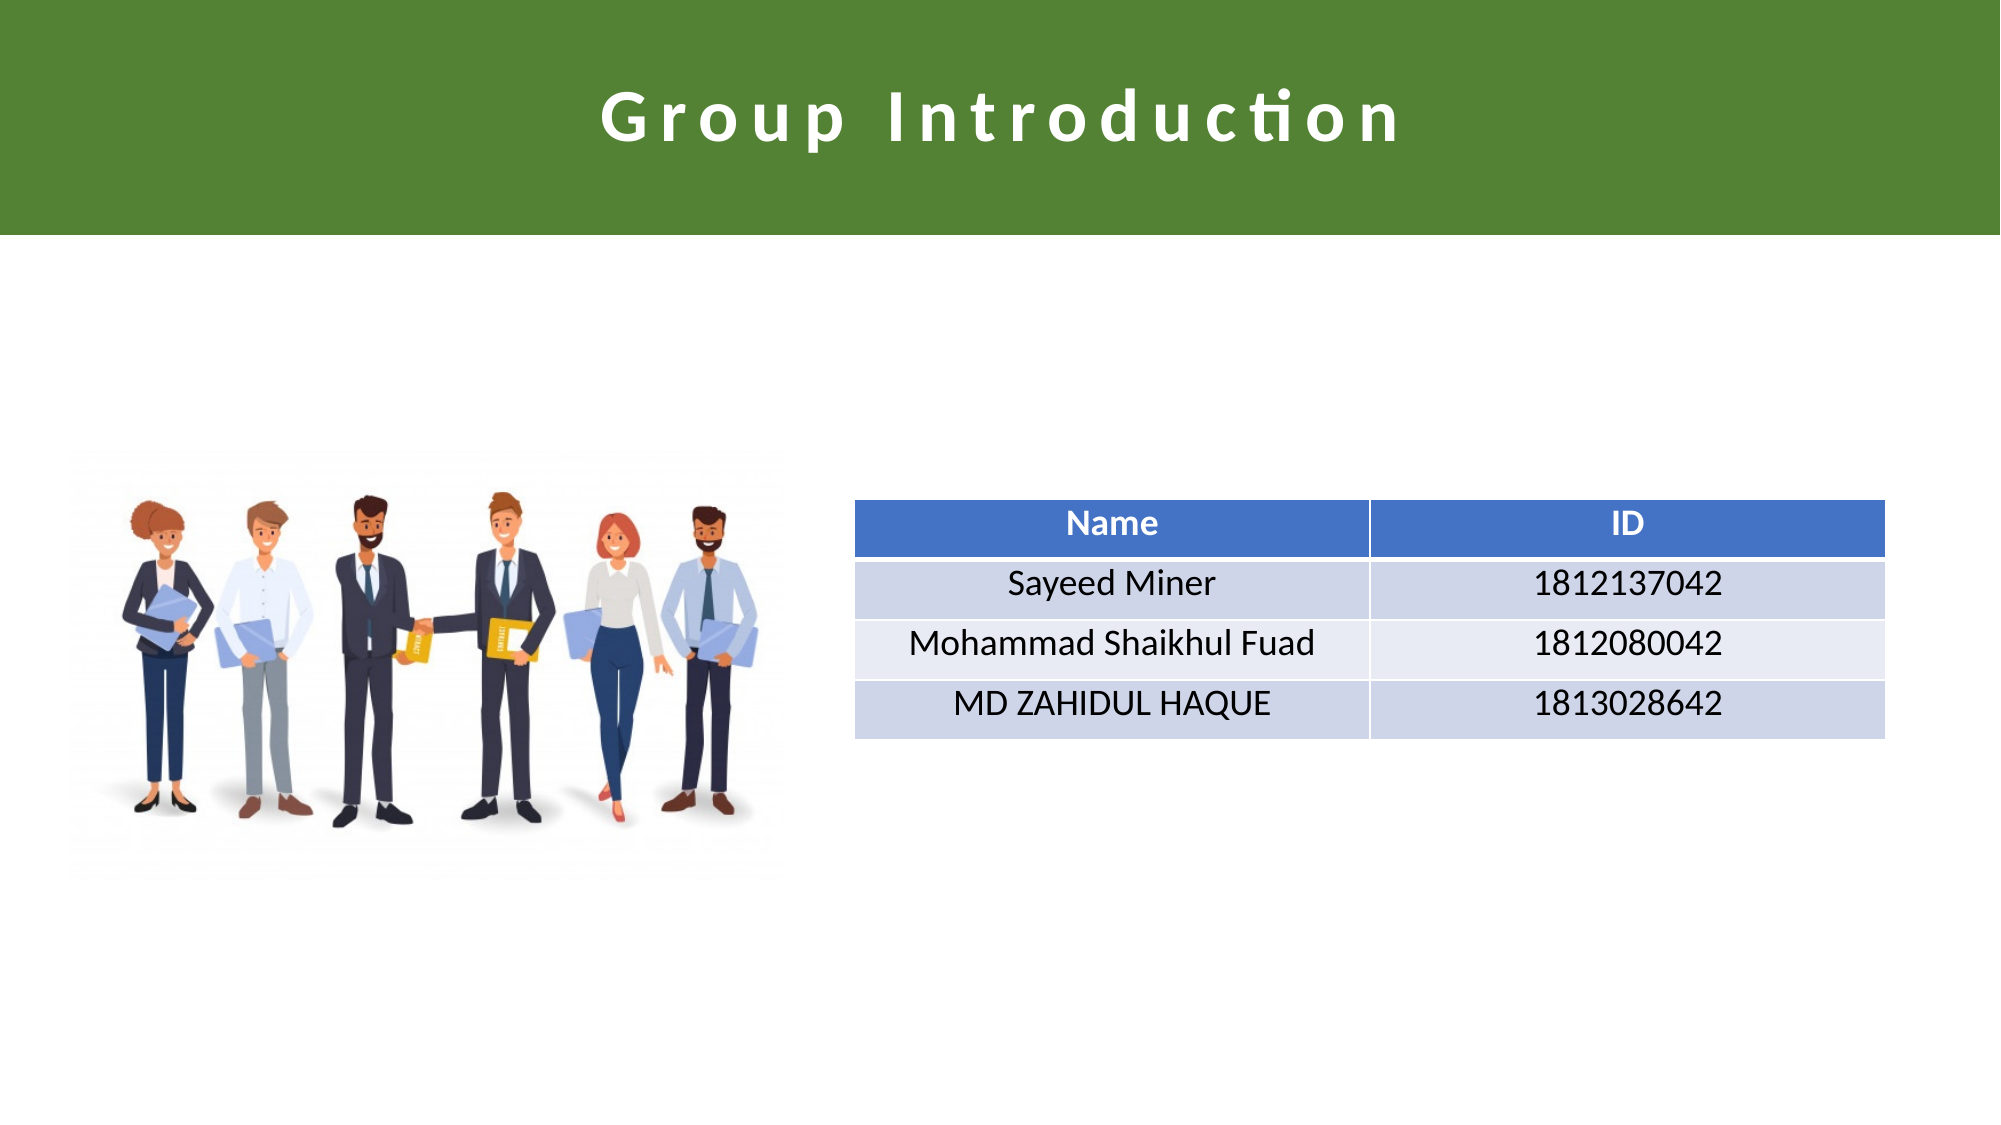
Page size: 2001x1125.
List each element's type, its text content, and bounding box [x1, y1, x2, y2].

text_box [0, 0, 2000, 236]
table_header Name [855, 500, 1369, 557]
table_cell Mohammad Shaikhul Fuad [855, 621, 1369, 679]
table_cell 1812080042 [1371, 621, 1885, 679]
picture [68, 451, 784, 881]
text_box Group Introduction [124, 58, 1876, 164]
table_header ID [1371, 500, 1885, 557]
table_cell MD ZAHIDUL HAQUE [855, 681, 1369, 739]
table_cell 1813028642 [1371, 681, 1885, 739]
table_cell 1812137042 [1371, 562, 1885, 619]
table_cell Sayeed Miner [855, 562, 1369, 619]
